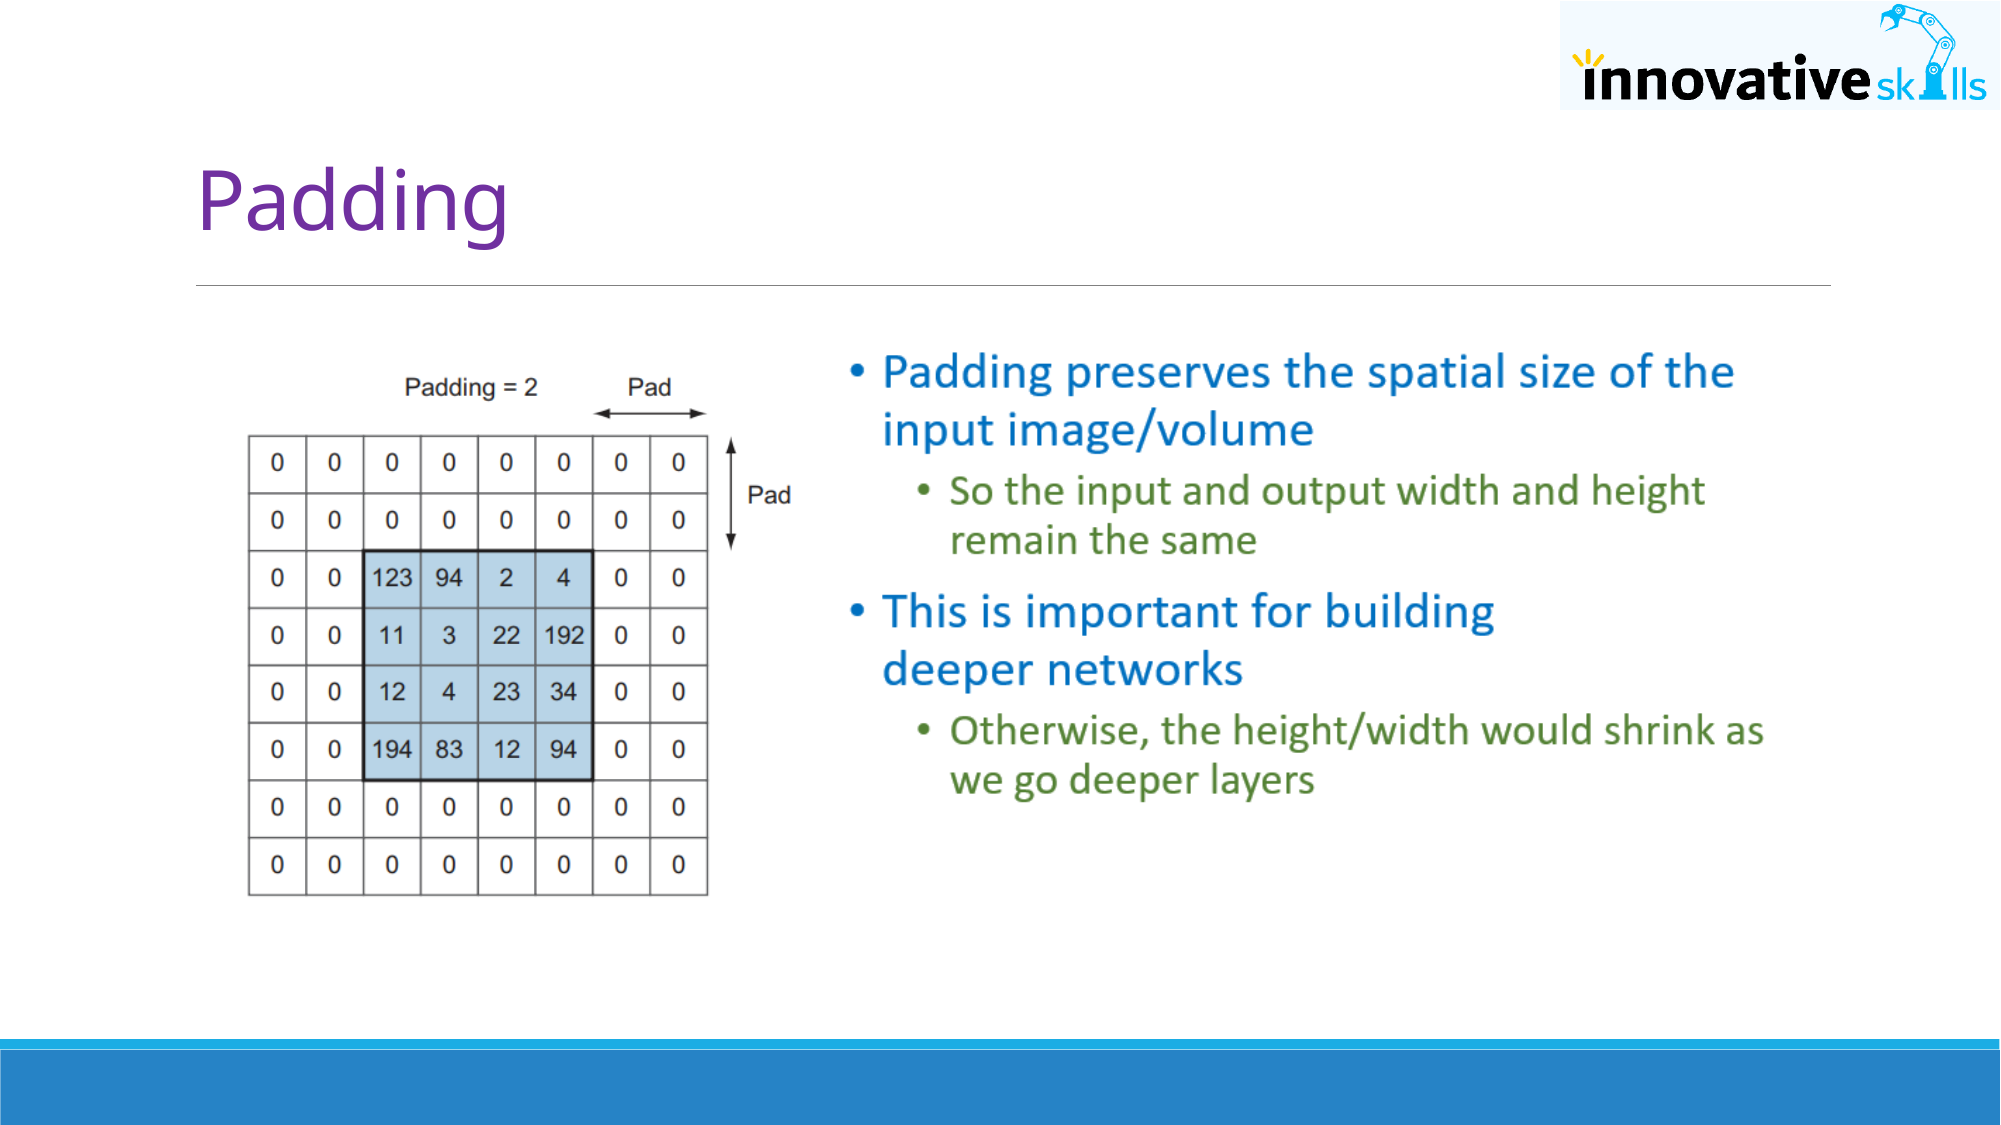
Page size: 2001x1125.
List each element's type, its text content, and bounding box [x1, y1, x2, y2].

picture [1559, 0, 2000, 111]
picture [835, 347, 1781, 816]
picture [213, 347, 803, 951]
title Padding [180, 47, 1830, 255]
